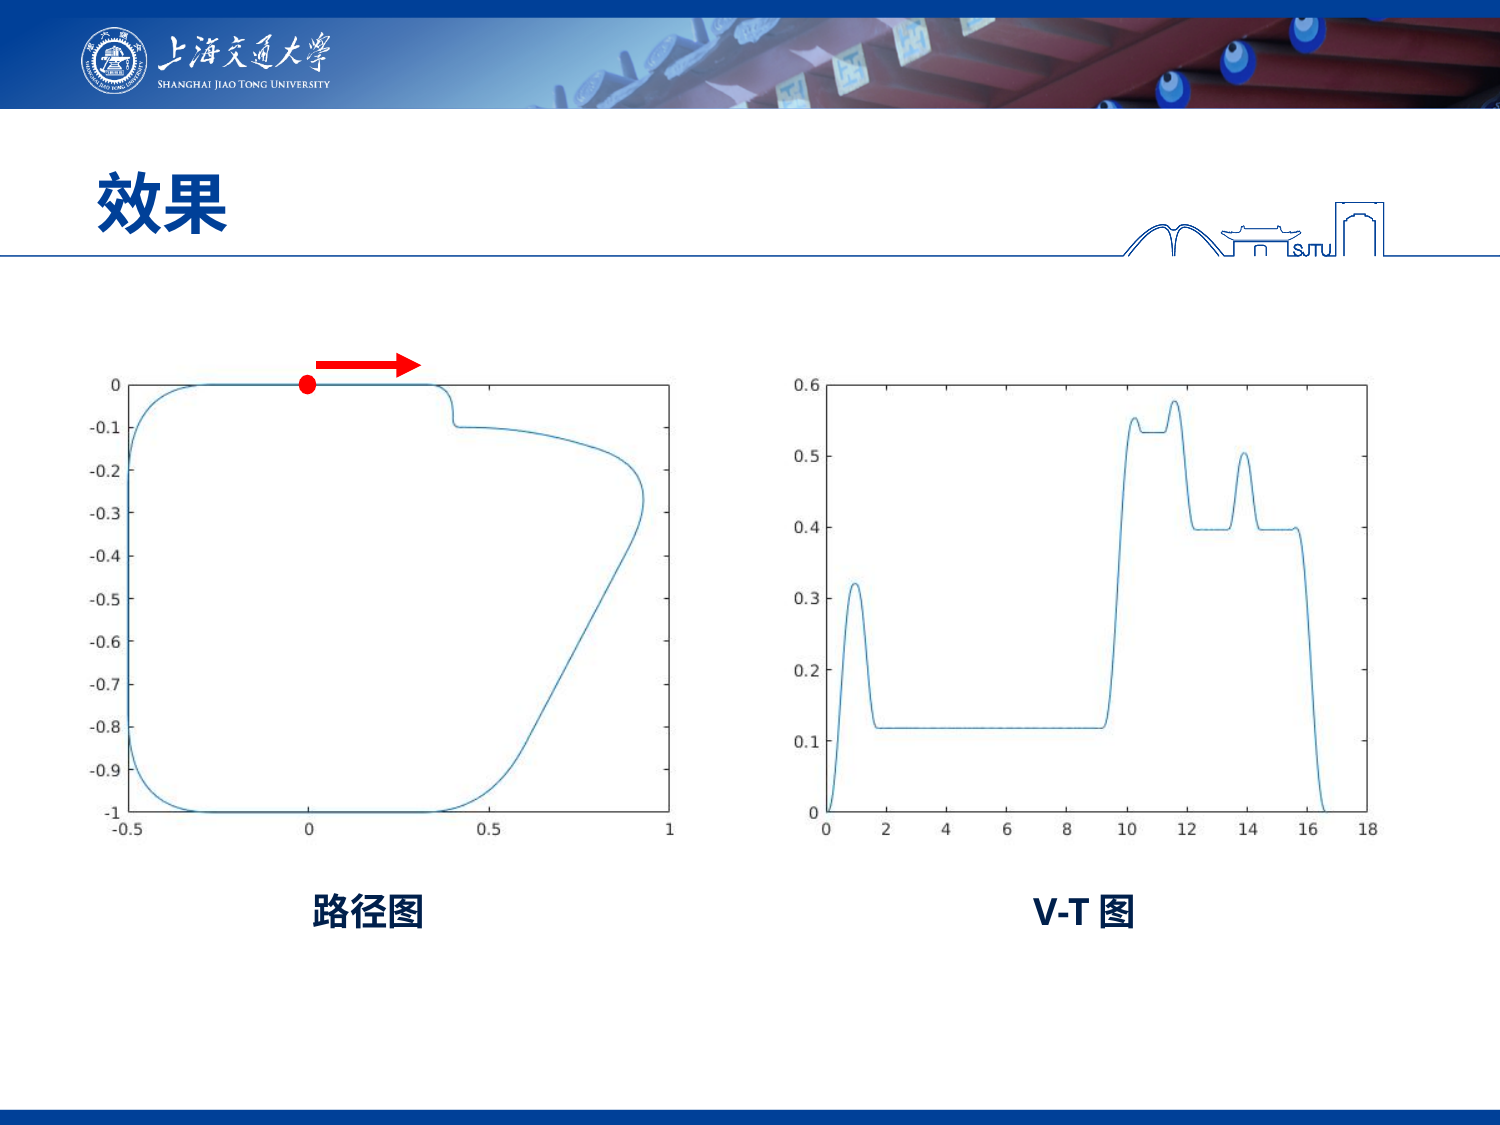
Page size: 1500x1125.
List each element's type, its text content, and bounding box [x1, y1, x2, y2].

title 效果 [81, 159, 1455, 254]
text_box V-T图 [1018, 880, 1152, 941]
picture [0, 18, 1500, 109]
picture [736, 346, 1434, 870]
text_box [37, 346, 736, 870]
text_box 路径图 [297, 880, 440, 941]
